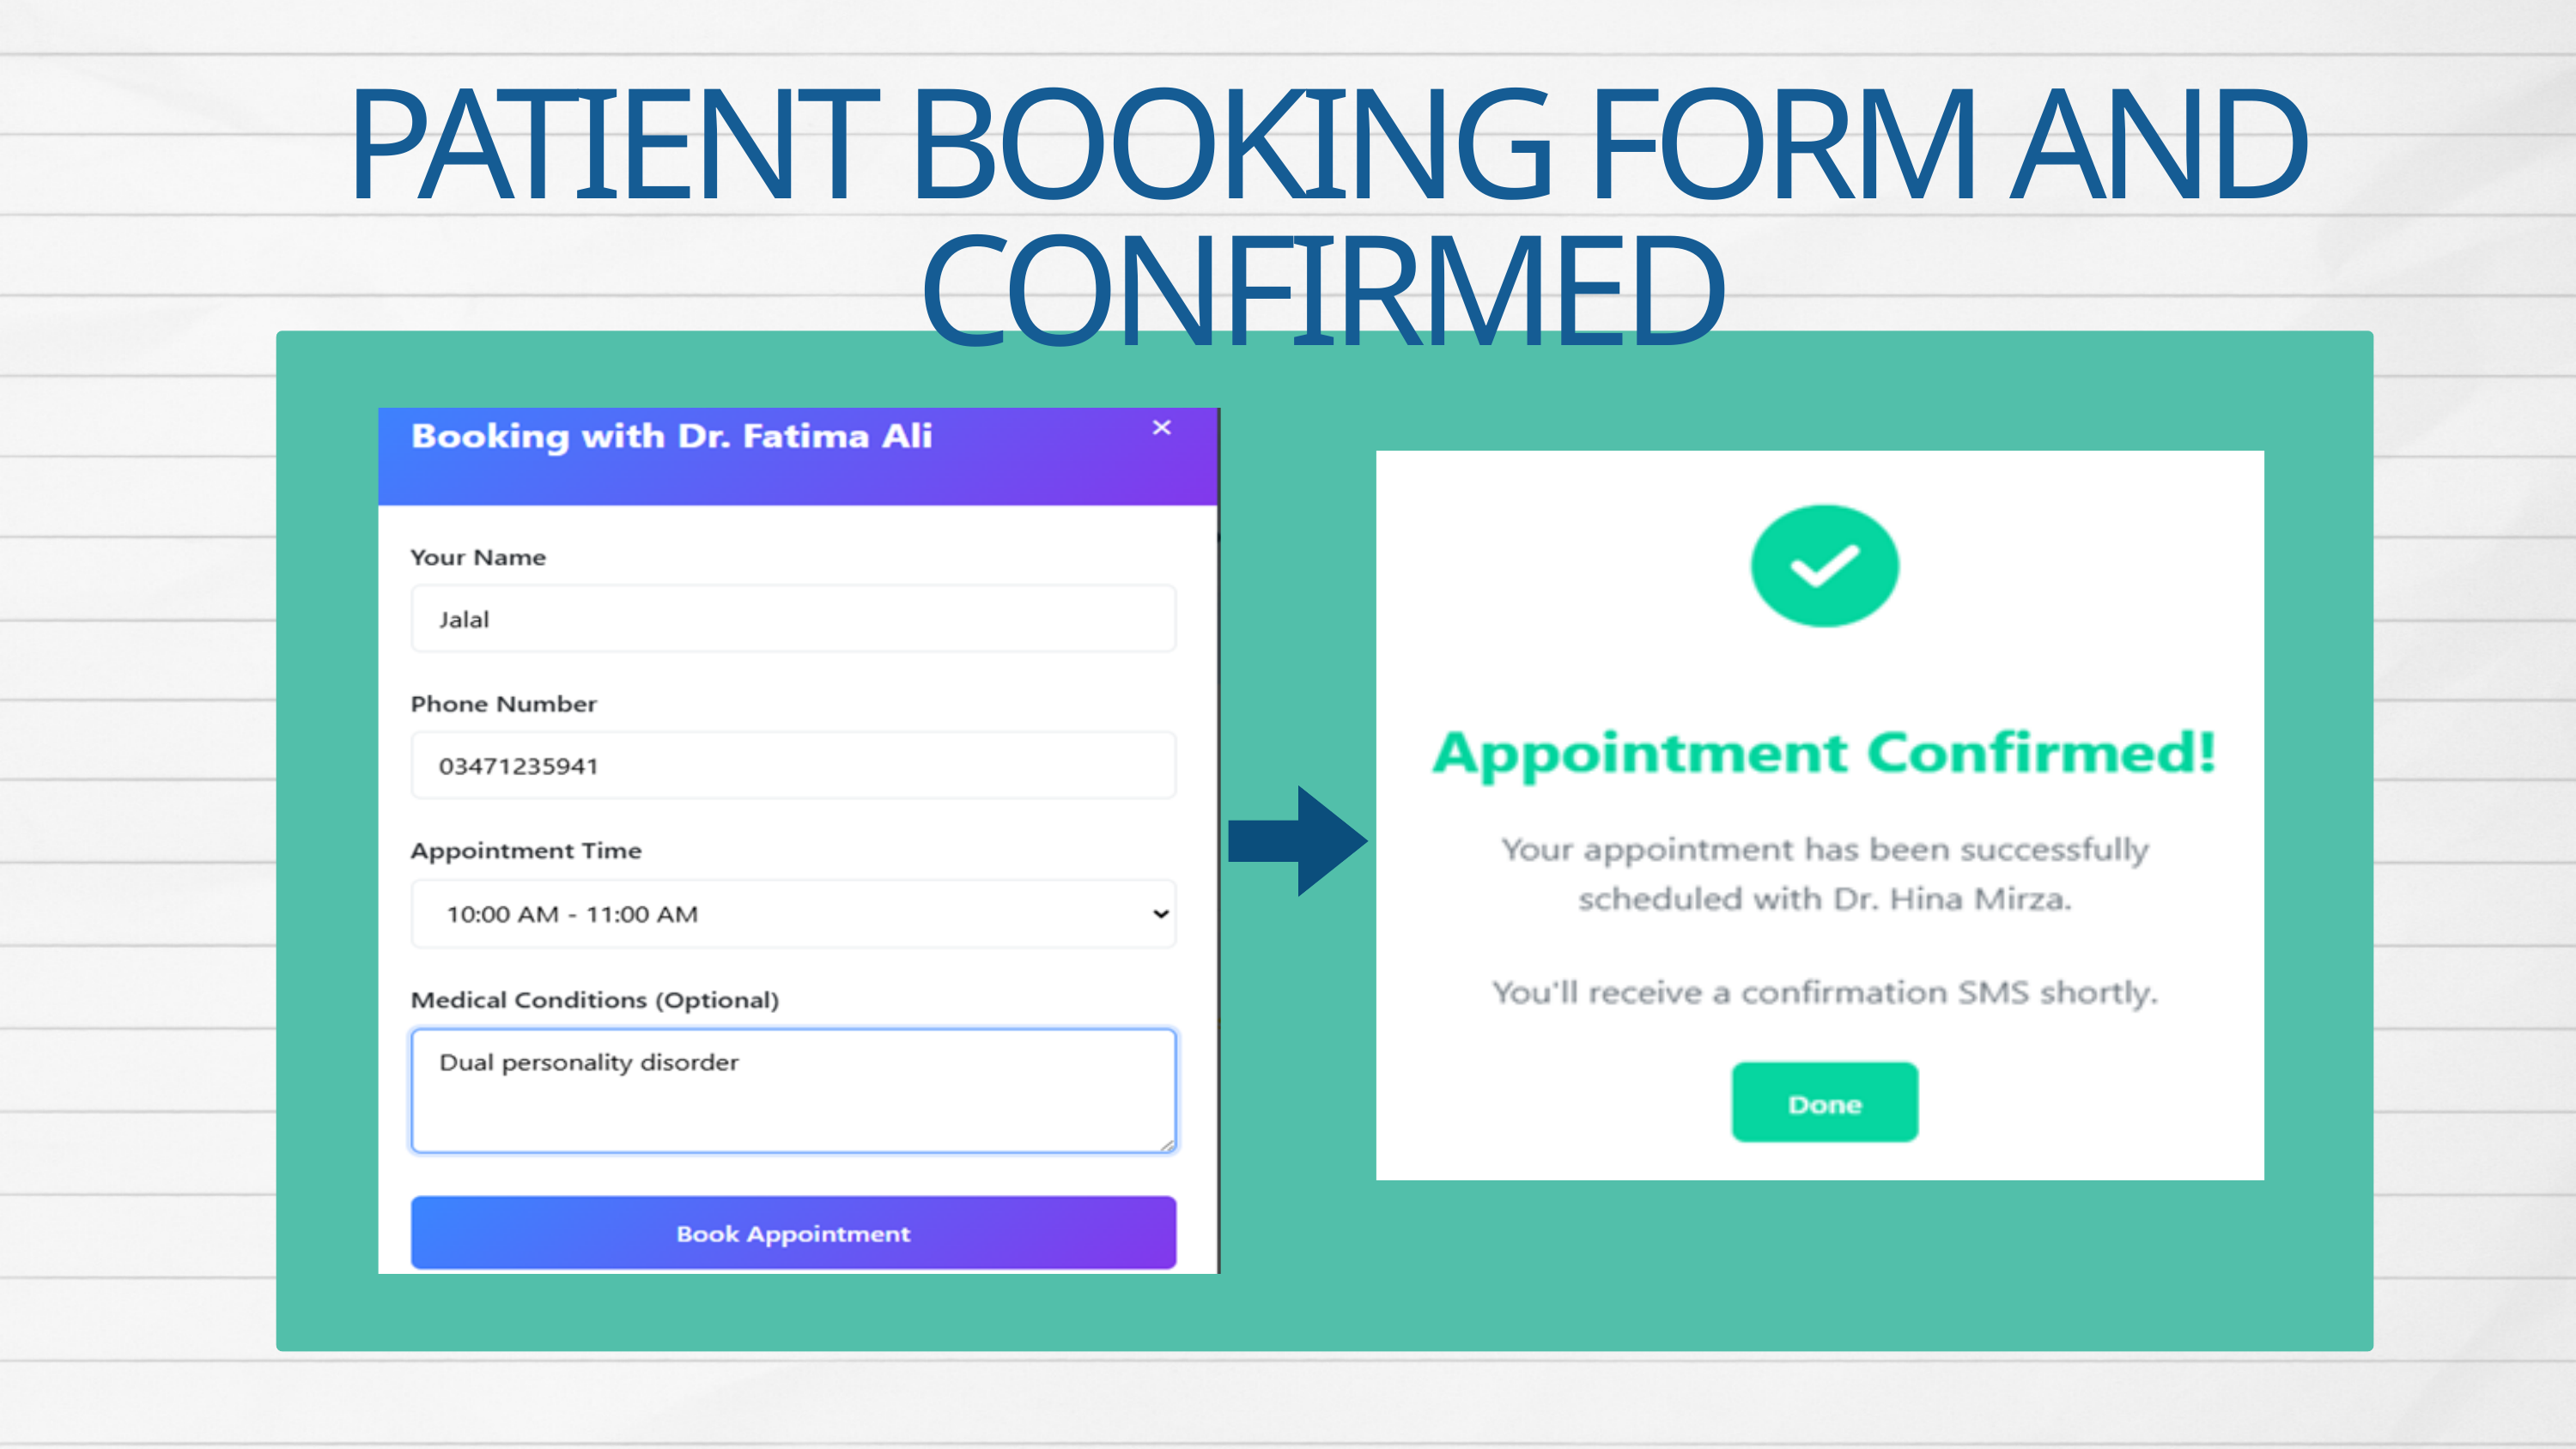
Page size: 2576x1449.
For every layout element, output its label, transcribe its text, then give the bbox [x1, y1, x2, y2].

text_box [0, 0, 2576, 1449]
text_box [1228, 785, 1369, 897]
text_box PATIENT BOOKING FORM AND CONFIRMED [171, 82, 2479, 377]
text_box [276, 330, 2374, 1352]
